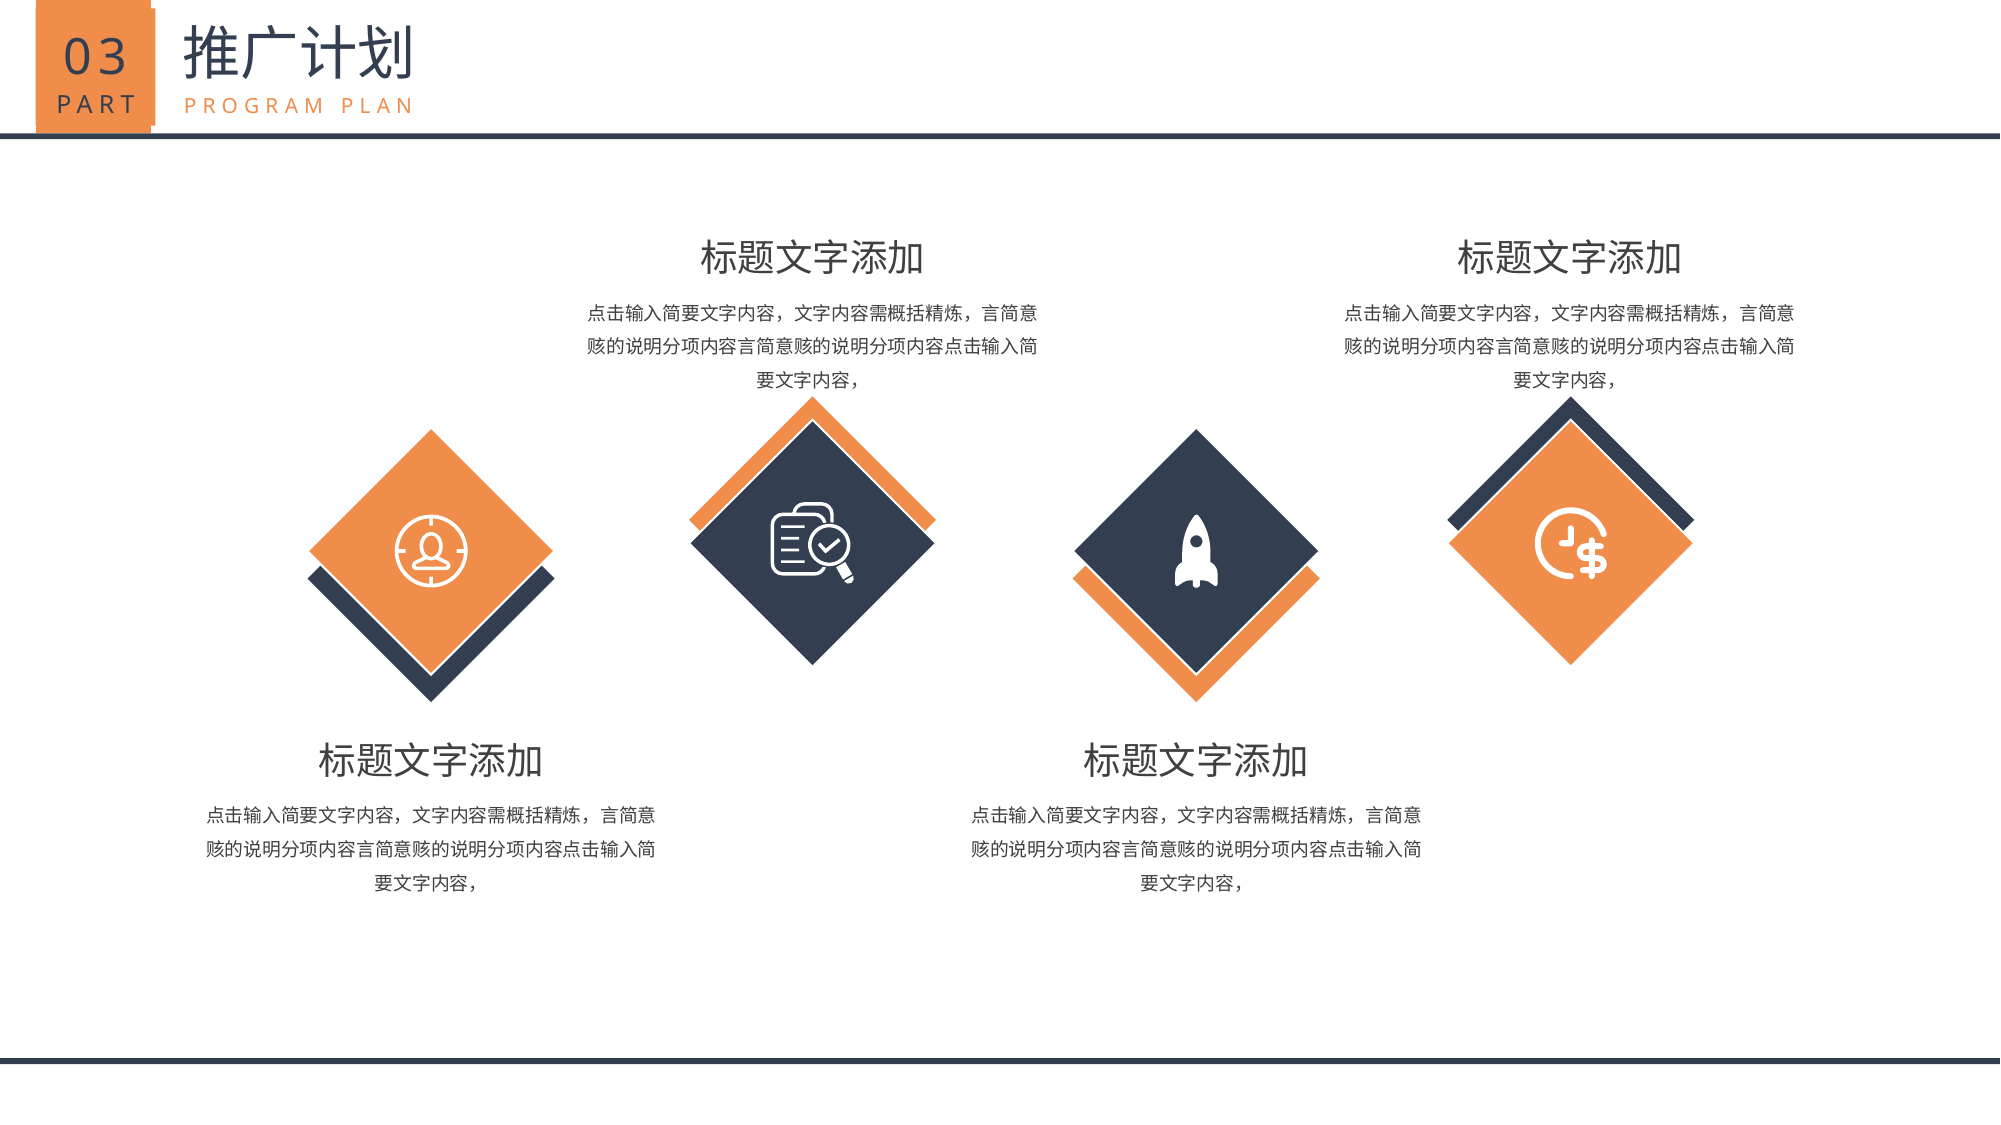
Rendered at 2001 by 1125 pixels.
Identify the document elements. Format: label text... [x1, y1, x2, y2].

text_box PROGRAM PLAN [168, 81, 606, 125]
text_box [343, 463, 519, 666]
text_box 推广计划 [167, 8, 431, 94]
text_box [948, 729, 1445, 899]
text_box [0, 1057, 2000, 1065]
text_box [35, 0, 156, 134]
text_box [0, 132, 2000, 140]
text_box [1483, 432, 1659, 631]
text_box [564, 226, 1061, 397]
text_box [183, 729, 679, 899]
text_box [1108, 463, 1284, 666]
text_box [725, 432, 900, 631]
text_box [1322, 226, 1818, 397]
